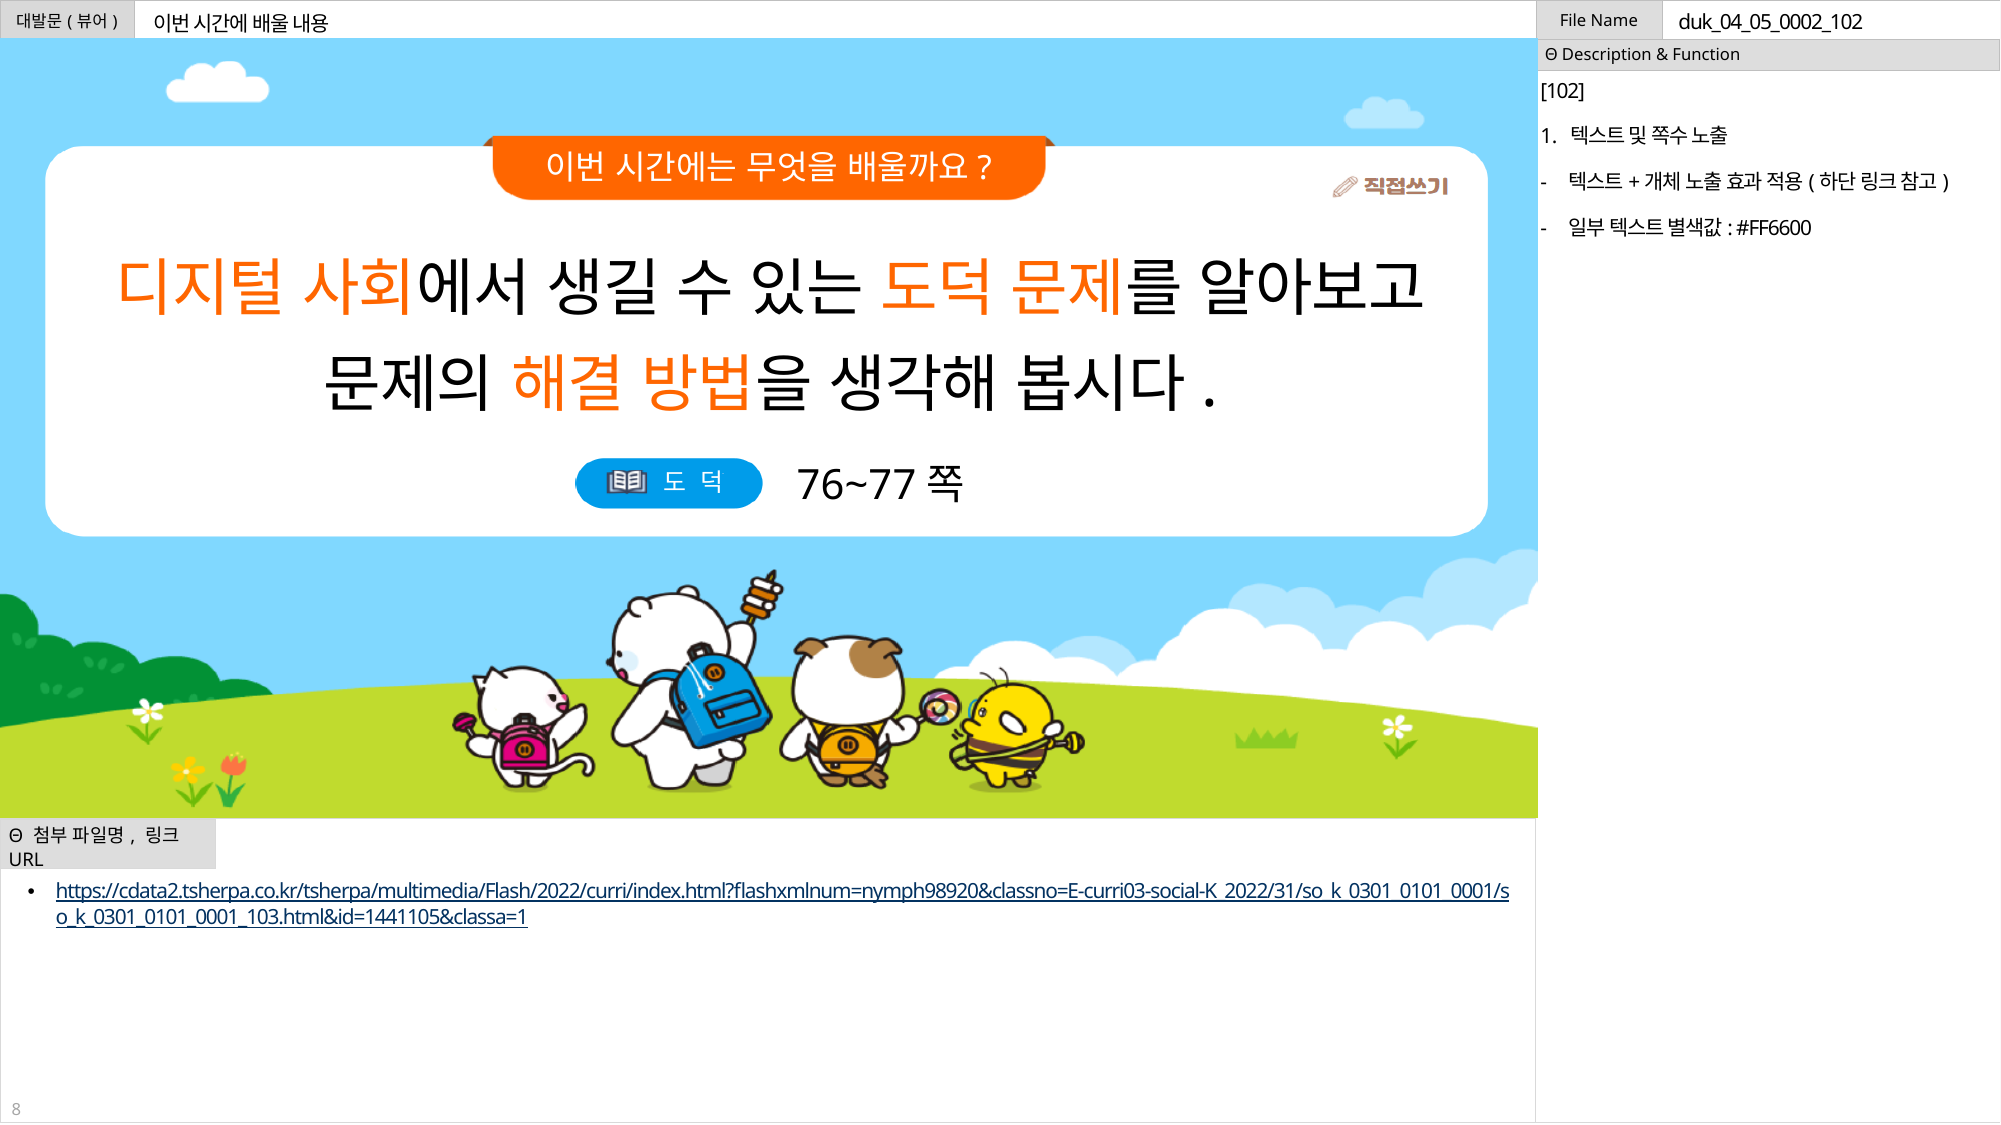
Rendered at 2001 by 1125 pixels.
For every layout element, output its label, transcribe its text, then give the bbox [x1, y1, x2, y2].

list [102] 텍스트 및 쪽수 노출 텍스트+개체 노출 효과 적용(하단 링크 참고) 일부 텍스트 별색값: #FF6600 [1534, 71, 2000, 669]
list 이번 시간에 배울 내용 [135, 0, 1535, 38]
list 디지털 사회에서 생길 수 있는 도덕 문제를 알아보고 문제의 해결 방법을 생각해 봅시다. [102, 236, 1439, 431]
list https://cdata2.tsherpa.co.kr/tsherpa/multimedia/Flash/2022/curri/index.html?flashxmlnum=nymph98920&classno=E-curri03-social-K_2022/31/so_k_0301_0101_0001/so_k_0301_0101_0001_103.html&id=1441105&classa=1 [21, 866, 1518, 905]
list duk_04_05_0002_102 [1660, 0, 2000, 39]
list 76~77쪽 [763, 447, 999, 524]
picture [0, 38, 1538, 818]
